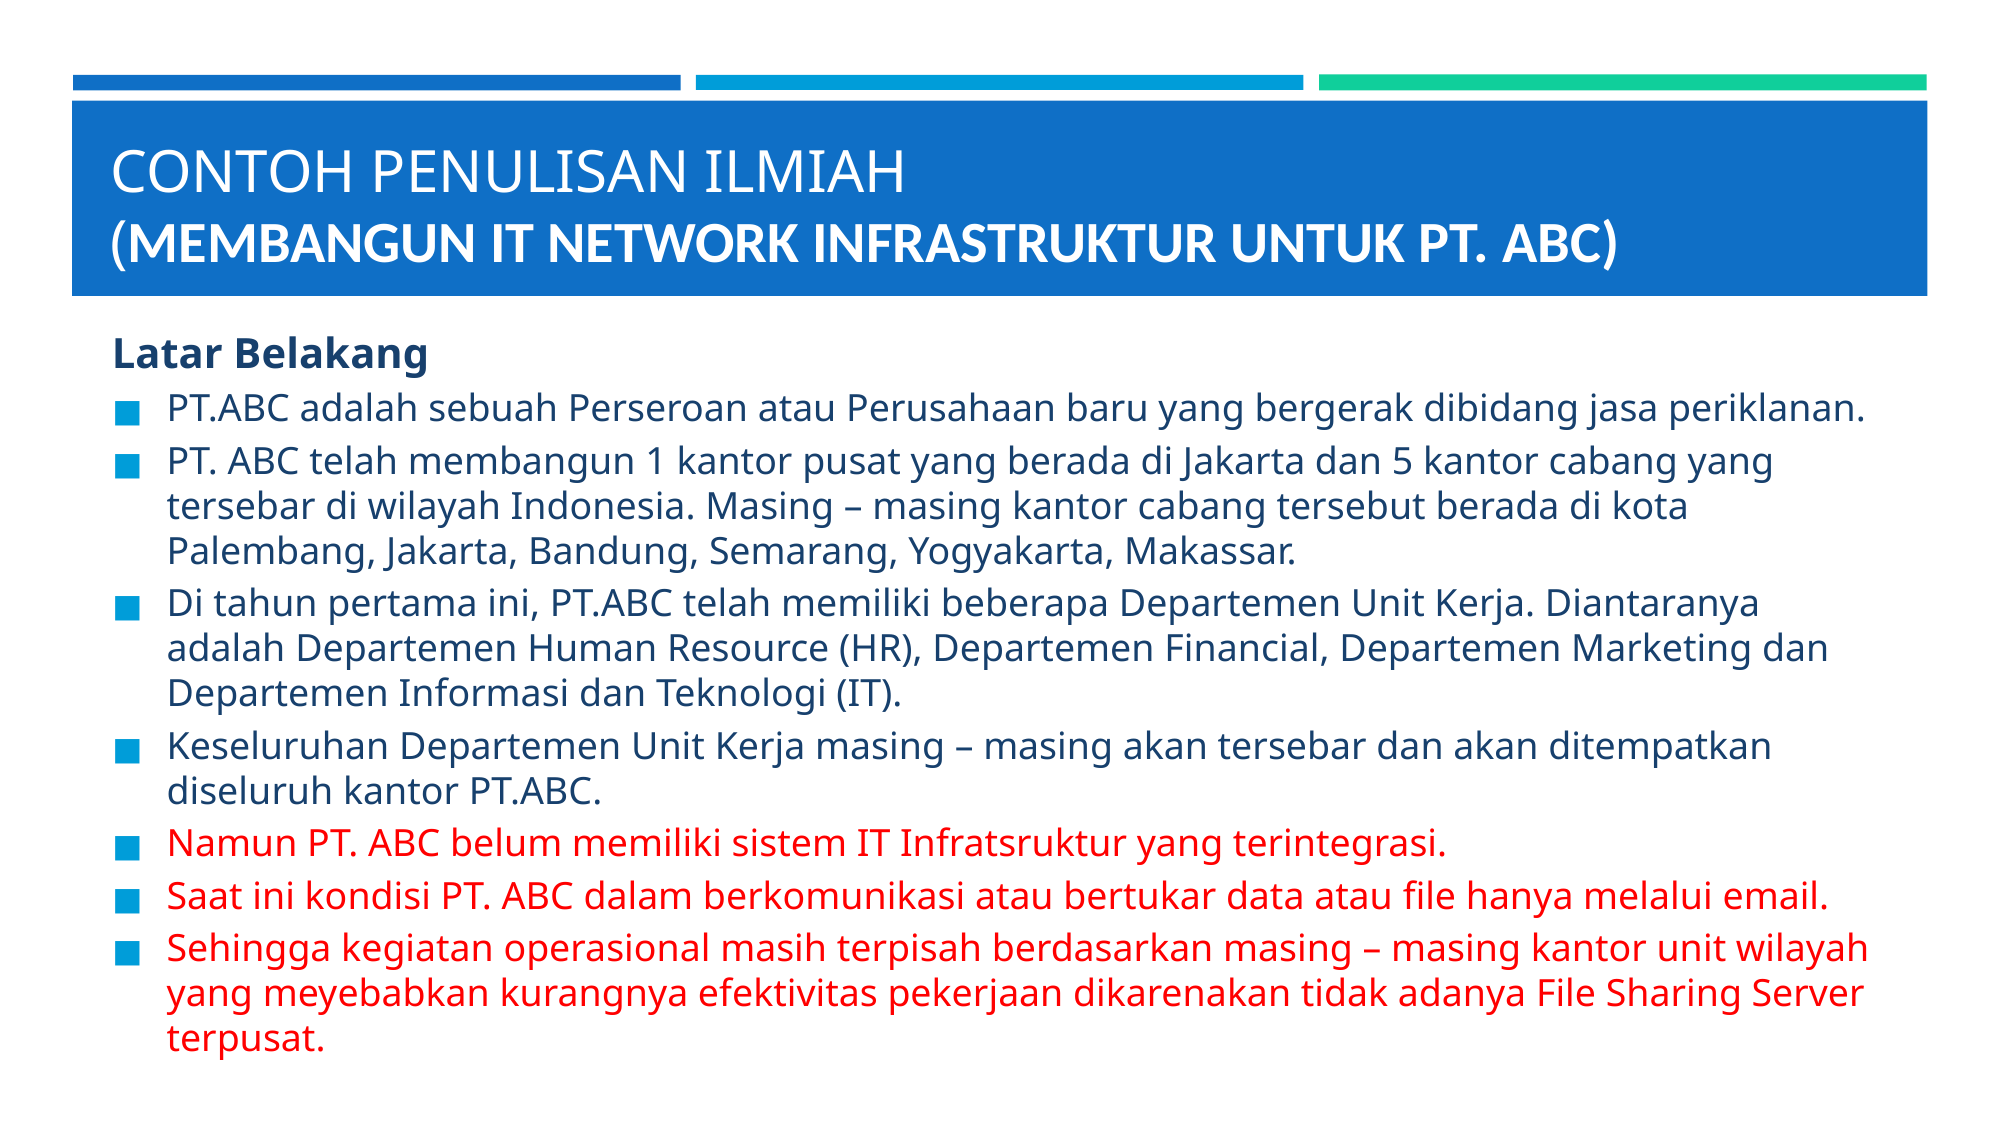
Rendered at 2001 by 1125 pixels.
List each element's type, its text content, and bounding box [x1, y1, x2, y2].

list Latar Belakang PT.ABC adalah sebuah Perseroan atau Perusahaan baru yang bergerak dibidang jasa periklanan. PT. ABC telah membangun 1 kantor pusat yang berada di Jakarta dan 5 kantor cabang yang tersebar di wilayah Indonesia. Masing – masing kantor cabang tersebut berada di kota Palembang, Jakarta, Bandung, Semarang, Yogyakarta, Makassar. Di tahun pertama ini, PT.ABC telah memiliki beberapa Departemen Unit Kerja. Diantaranya adalah Departemen Human Resource (HR), Departemen Financial, Departemen Marketing dan Departemen Informasi dan Teknologi (IT). Keseluruhan Departemen Unit Kerja masing – masing akan tersebar dan akan ditempatkan diseluruh kantor PT.ABC. Namun PT. ABC belum memiliki sistem IT Infratsruktur yang terintegrasi. Saat ini kondisi PT. ABC dalam berkomunikasi atau bertukar data atau file hanya melalui email. Sehingga kegiatan operasional masih terpisah berdasarkan masing – masing kantor unit wilayah yang meyebabkan kurangnya efektivitas pekerjaan dikarenakan tidak adanya File Sharing Server terpusat. [76, 303, 1905, 1083]
title CONTOH PENULISAN ILMIAH (MEMBANGUN IT NETWORK INFRASTRUKTUR UNTUK PT. ABC) [95, 115, 1905, 282]
